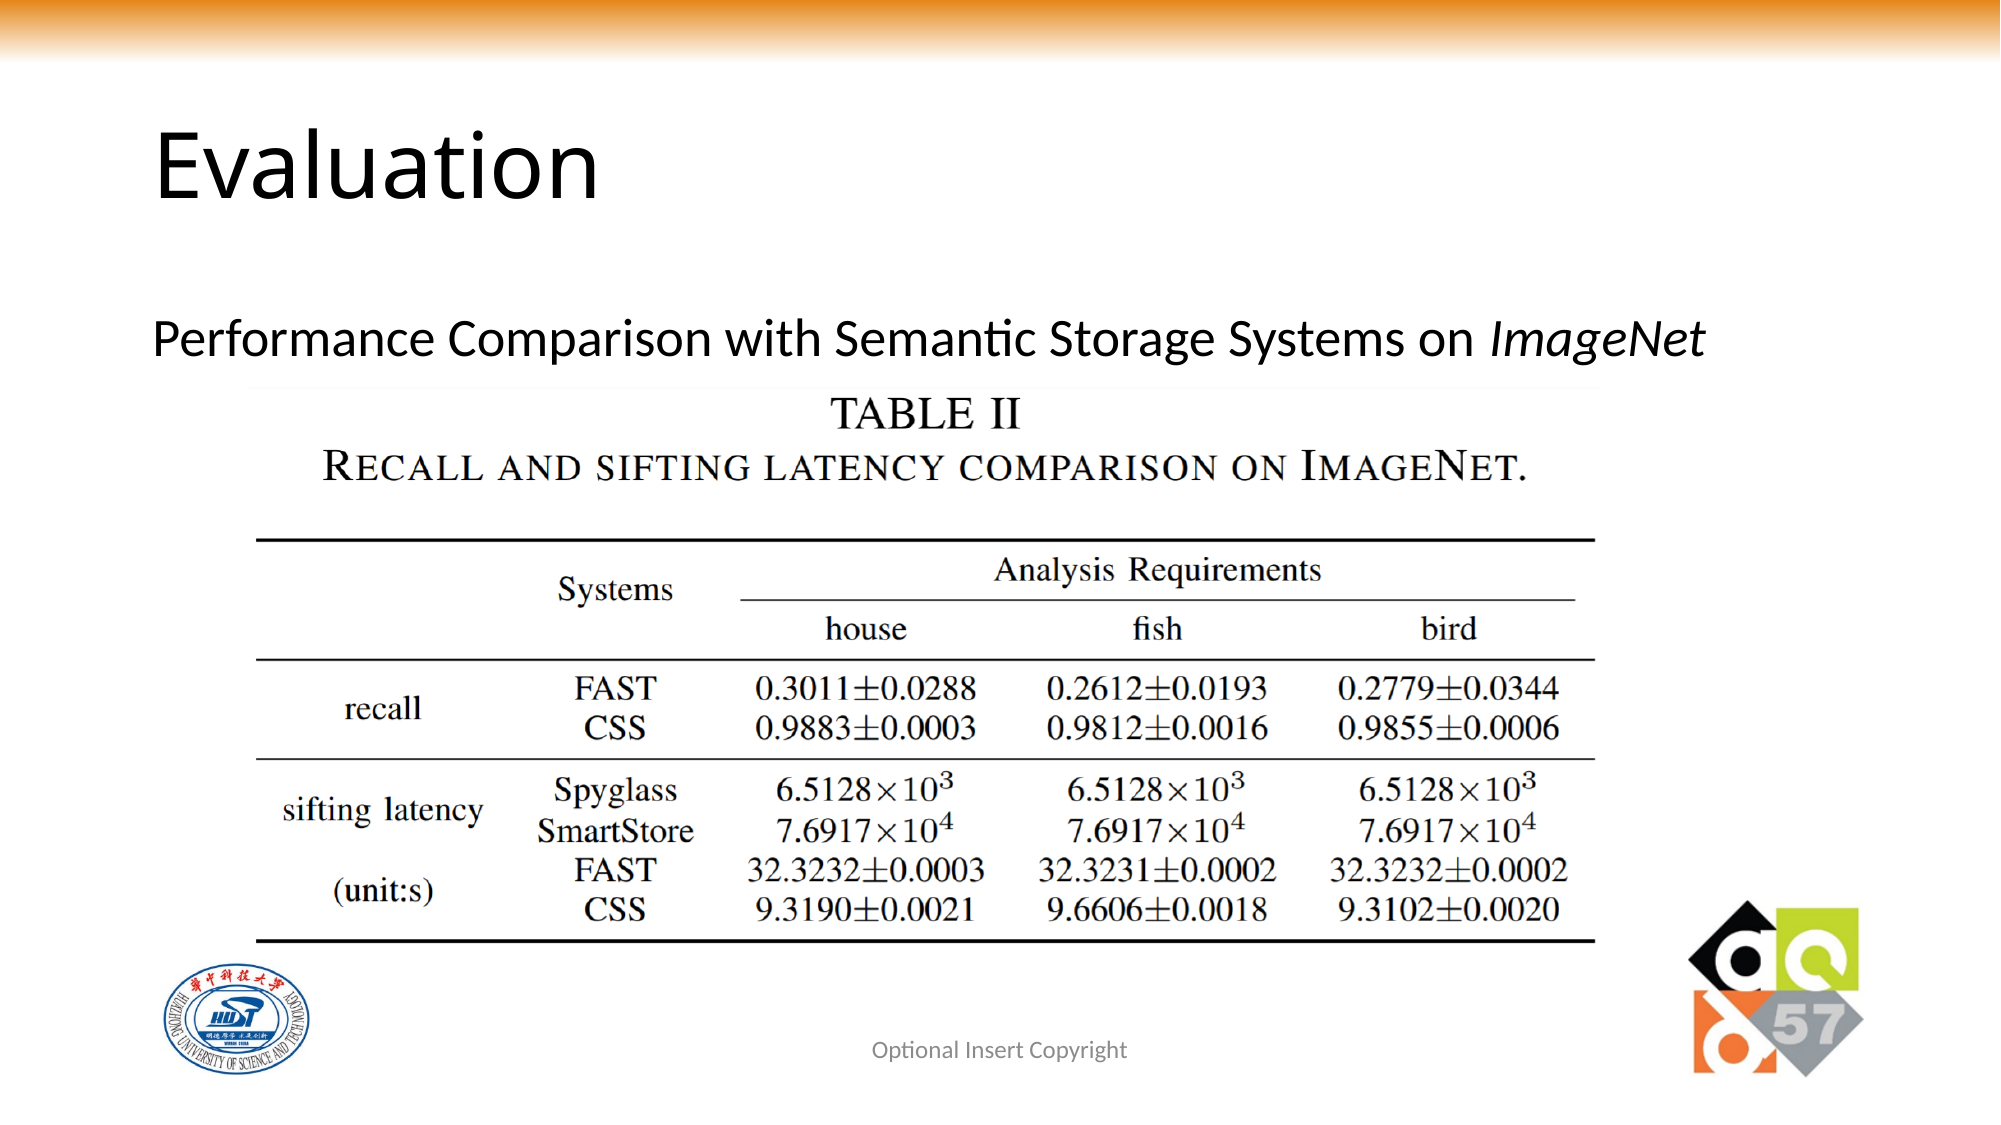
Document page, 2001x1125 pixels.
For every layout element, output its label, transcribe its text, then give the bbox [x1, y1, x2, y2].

footer Optional Insert Copyright [662, 1018, 1338, 1079]
picture [162, 962, 310, 1075]
picture [1688, 900, 1864, 1079]
picture [249, 387, 1600, 948]
list Performance Comparison with Semantic Storage Systems on ImageNet [137, 302, 1863, 388]
title Evaluation [137, 59, 1863, 278]
